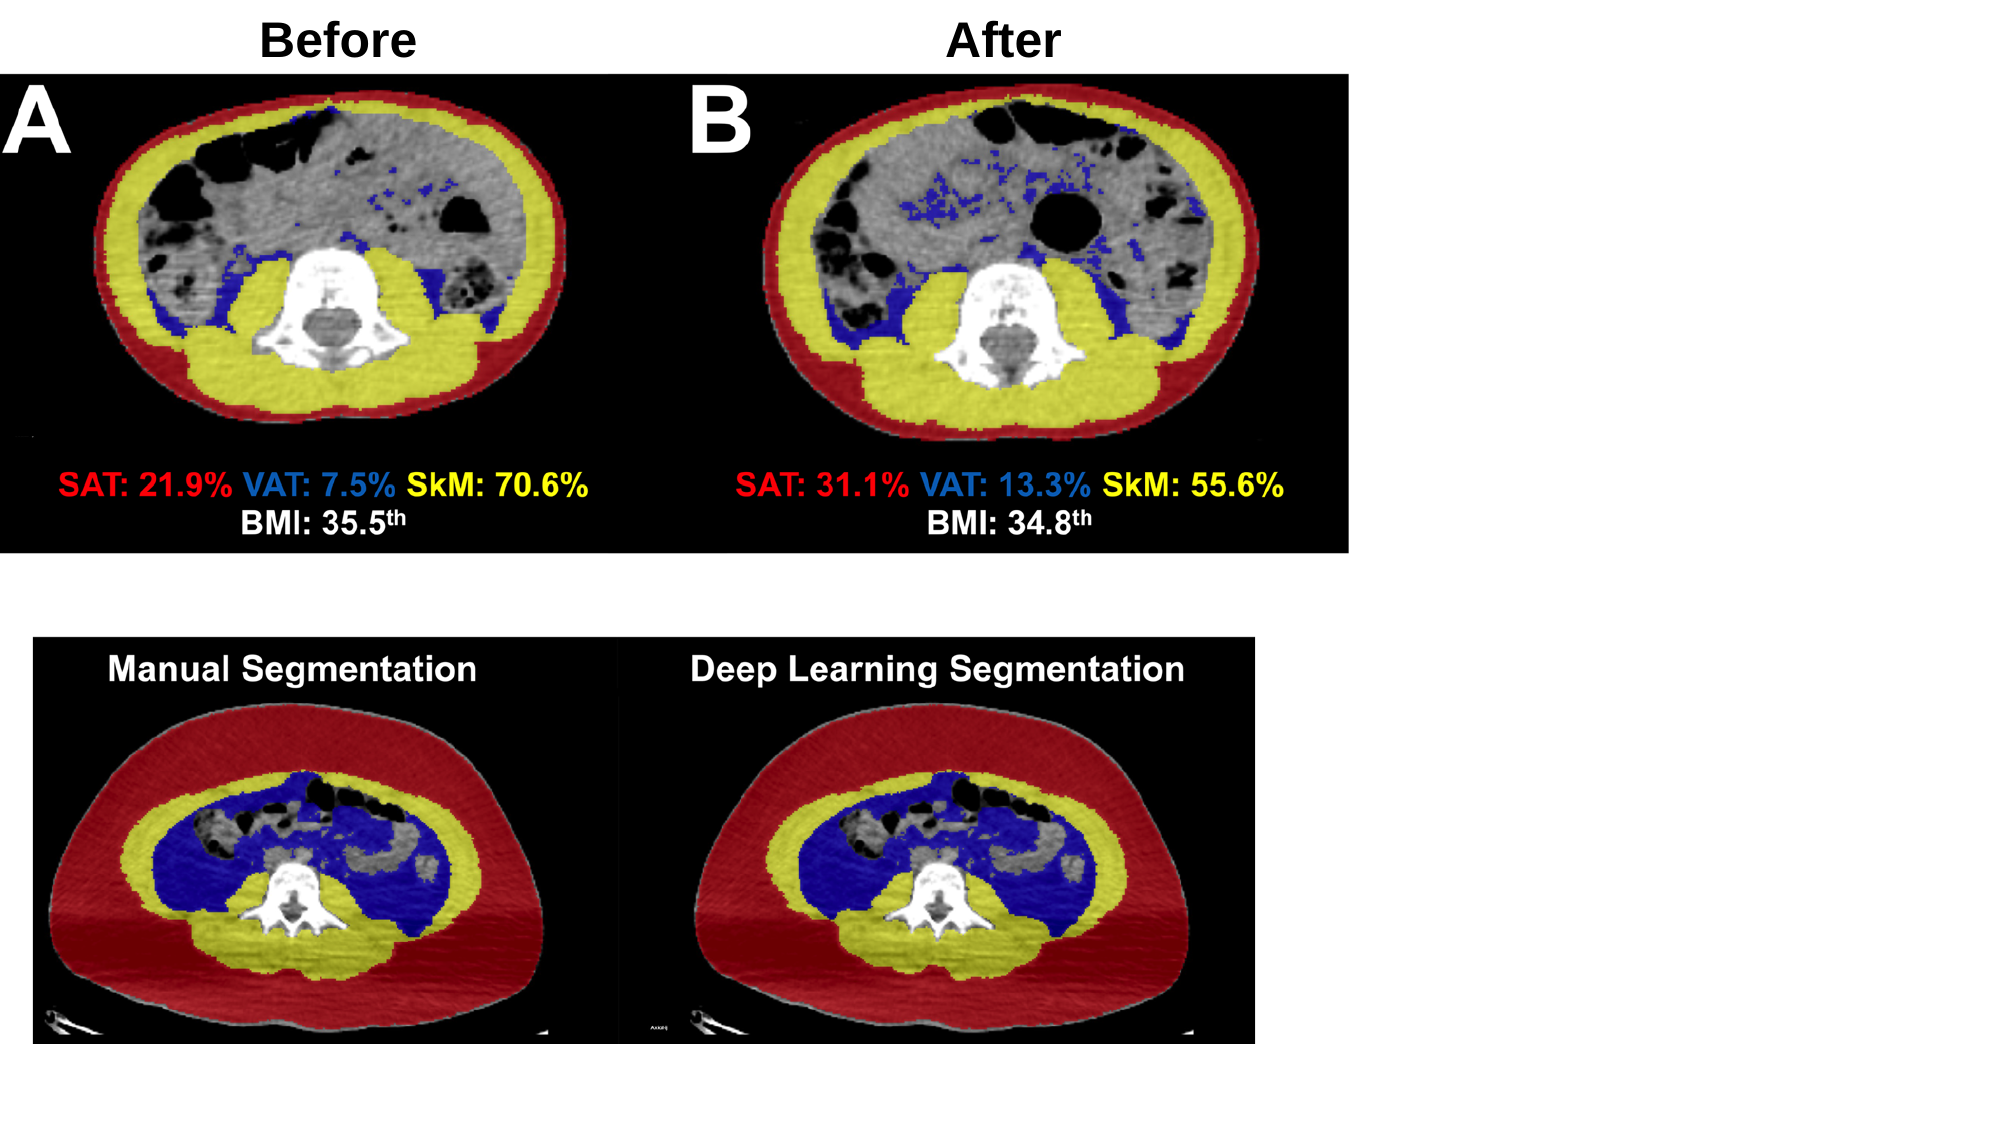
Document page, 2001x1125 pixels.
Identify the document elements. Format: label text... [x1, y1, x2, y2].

picture [32, 635, 1256, 1044]
text_box After [930, 0, 1077, 72]
text_box Before [244, 0, 433, 72]
picture [0, 72, 1349, 563]
